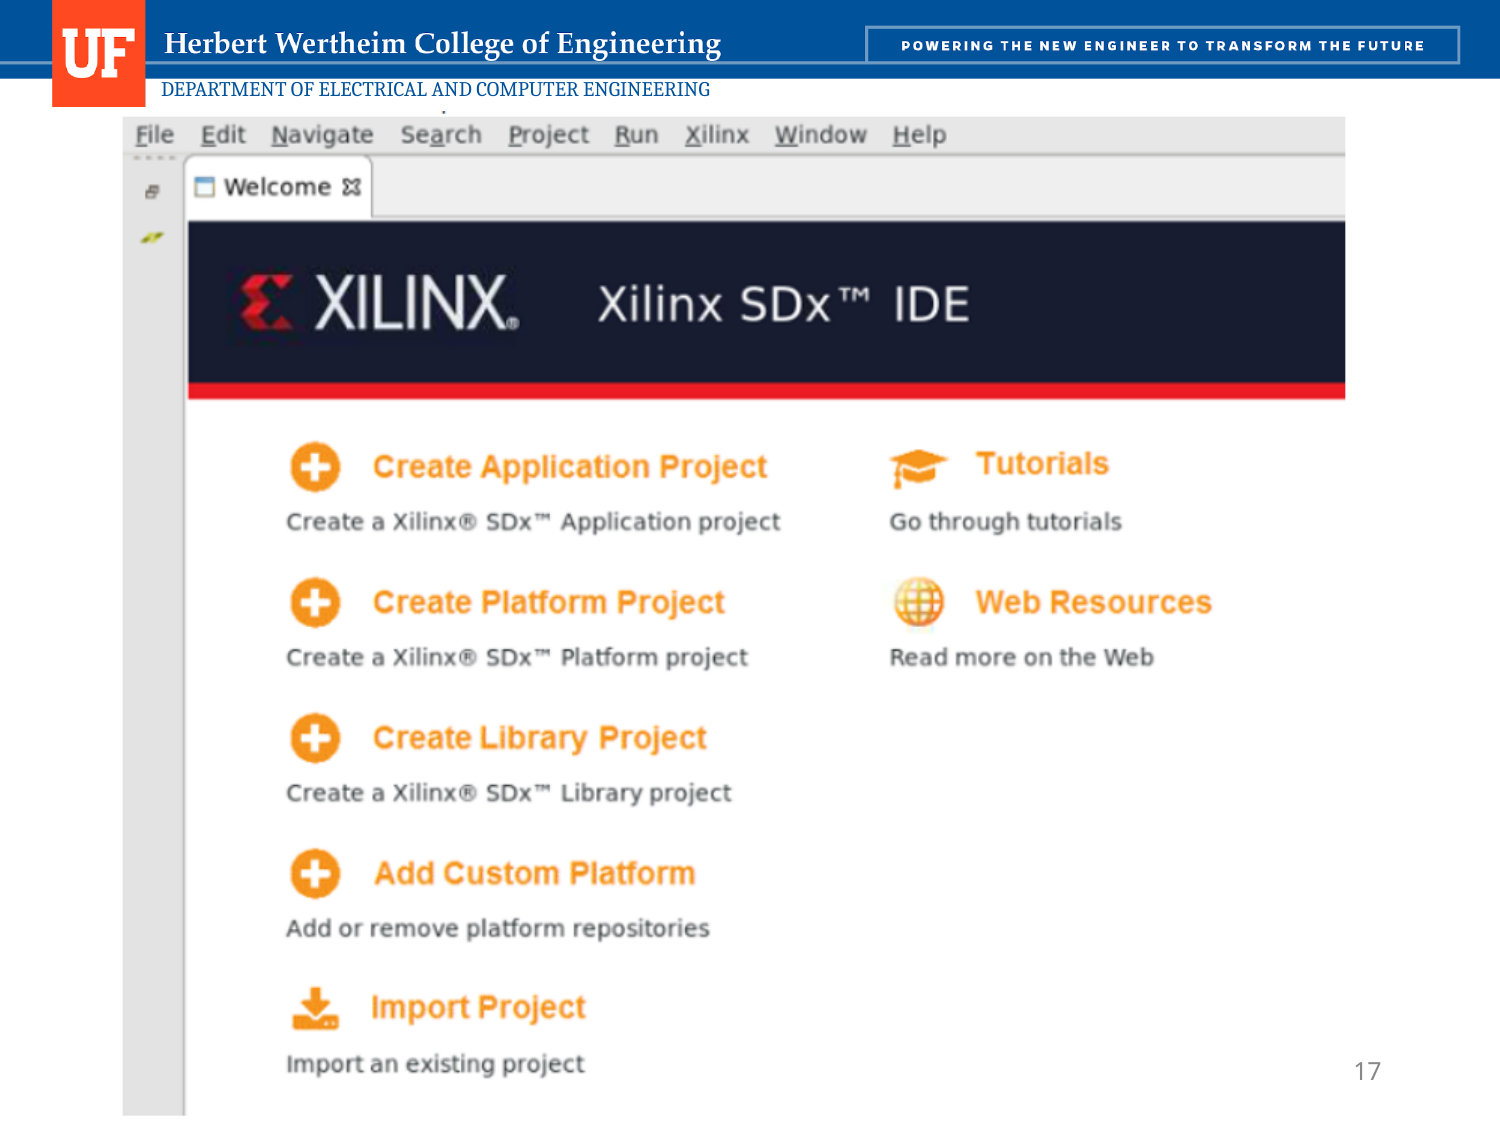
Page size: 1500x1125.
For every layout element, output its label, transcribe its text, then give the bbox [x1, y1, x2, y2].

slide_number 17 [1352, 1042, 1397, 1103]
picture [0, 0, 1500, 107]
picture [116, 111, 1348, 1125]
